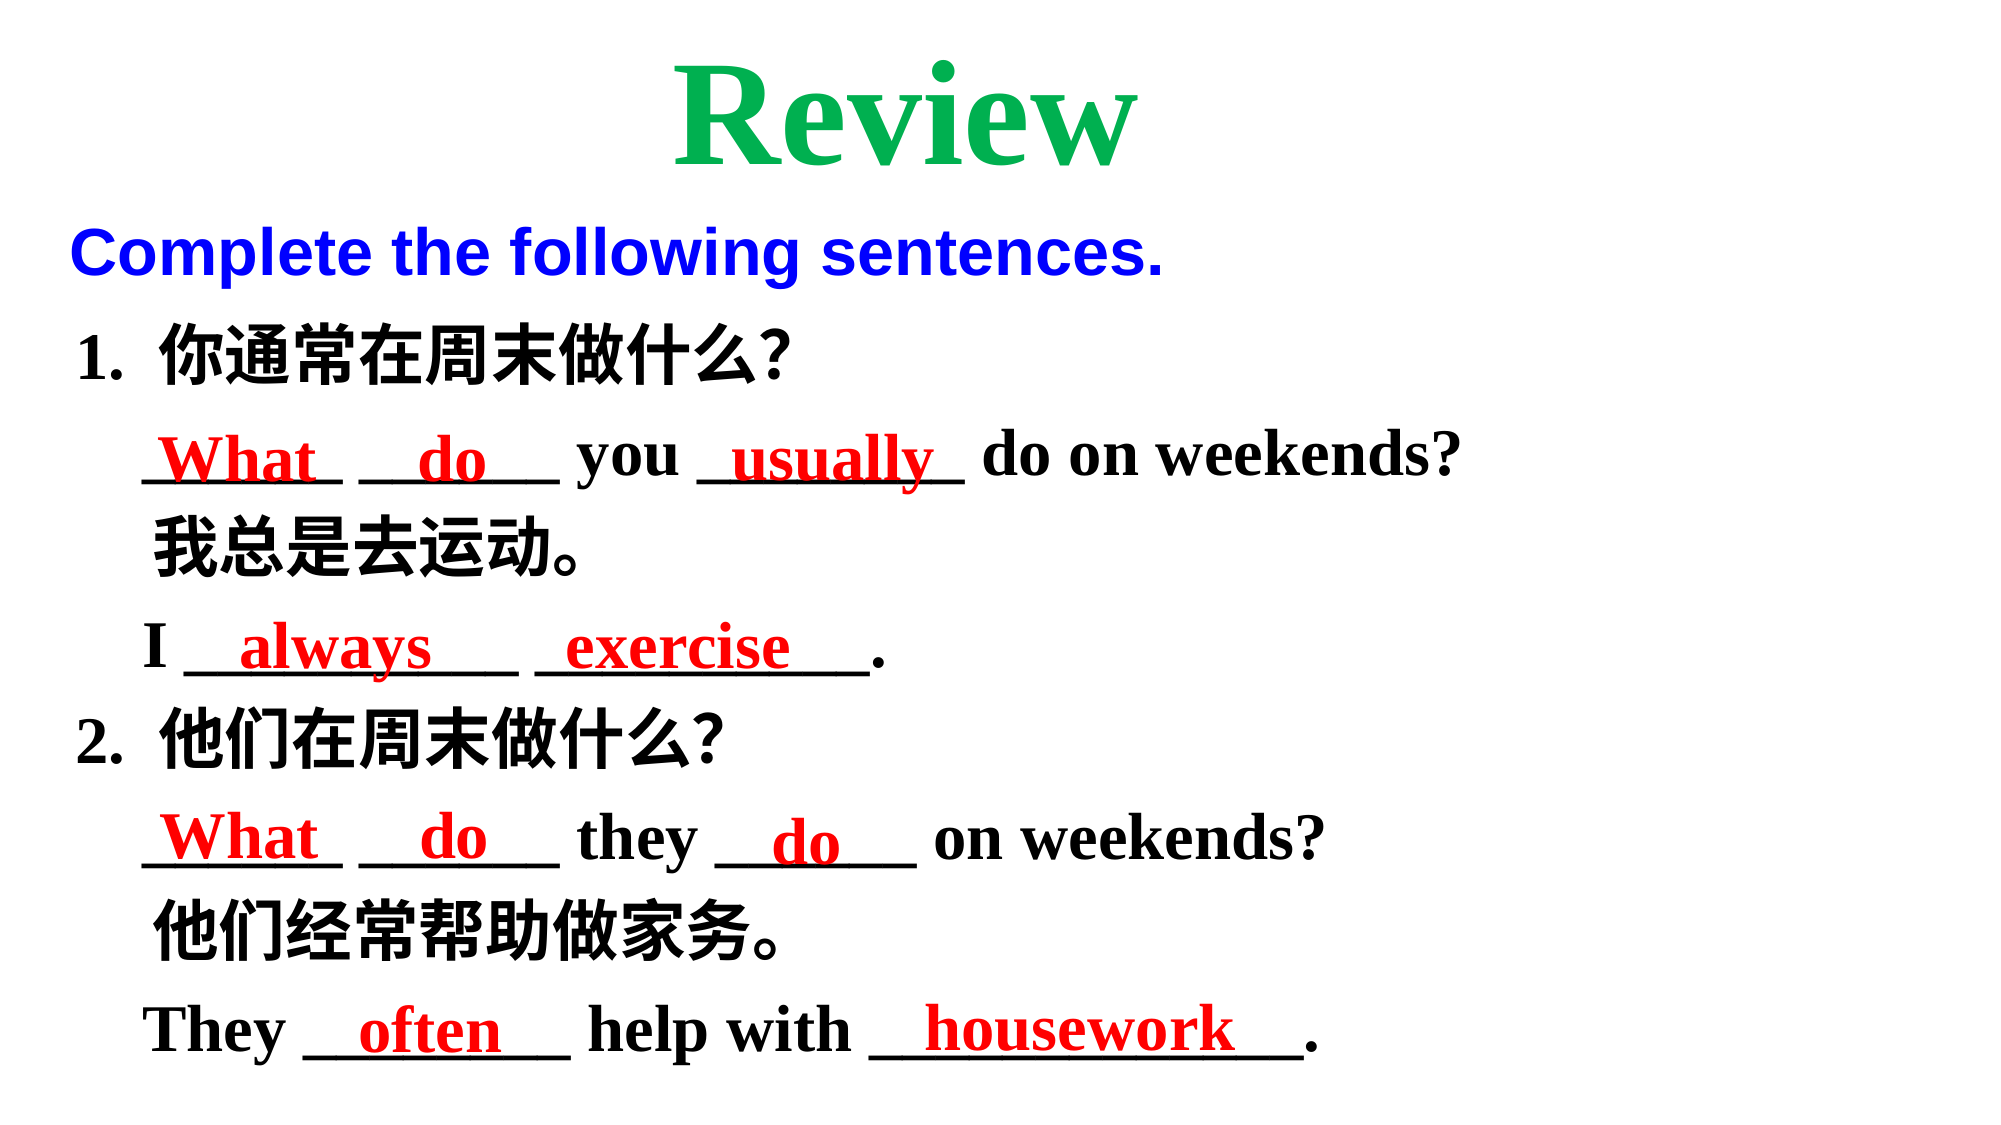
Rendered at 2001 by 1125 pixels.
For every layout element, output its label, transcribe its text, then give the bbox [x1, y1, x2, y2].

text_box housework [893, 960, 1252, 1072]
text_box often [343, 962, 757, 1074]
text_box do [757, 774, 923, 886]
text_box 1. 你通常在周末做什么？ ______ ______ you ________ do on weekends? 我总是去运动。 I __________ __________. 2. 他们在周末做什么？ ______ ______ they ______ on weekends? 他们经常帮助做家务。 They ________ help with _____________. [60, 289, 1844, 1122]
text_box What do [142, 391, 557, 503]
text_box Complete the following sentences. [55, 189, 1243, 292]
text_box always exercise [224, 578, 886, 690]
text_box Review [657, 7, 1154, 202]
text_box What do [144, 768, 559, 880]
text_box usually [716, 390, 1012, 502]
